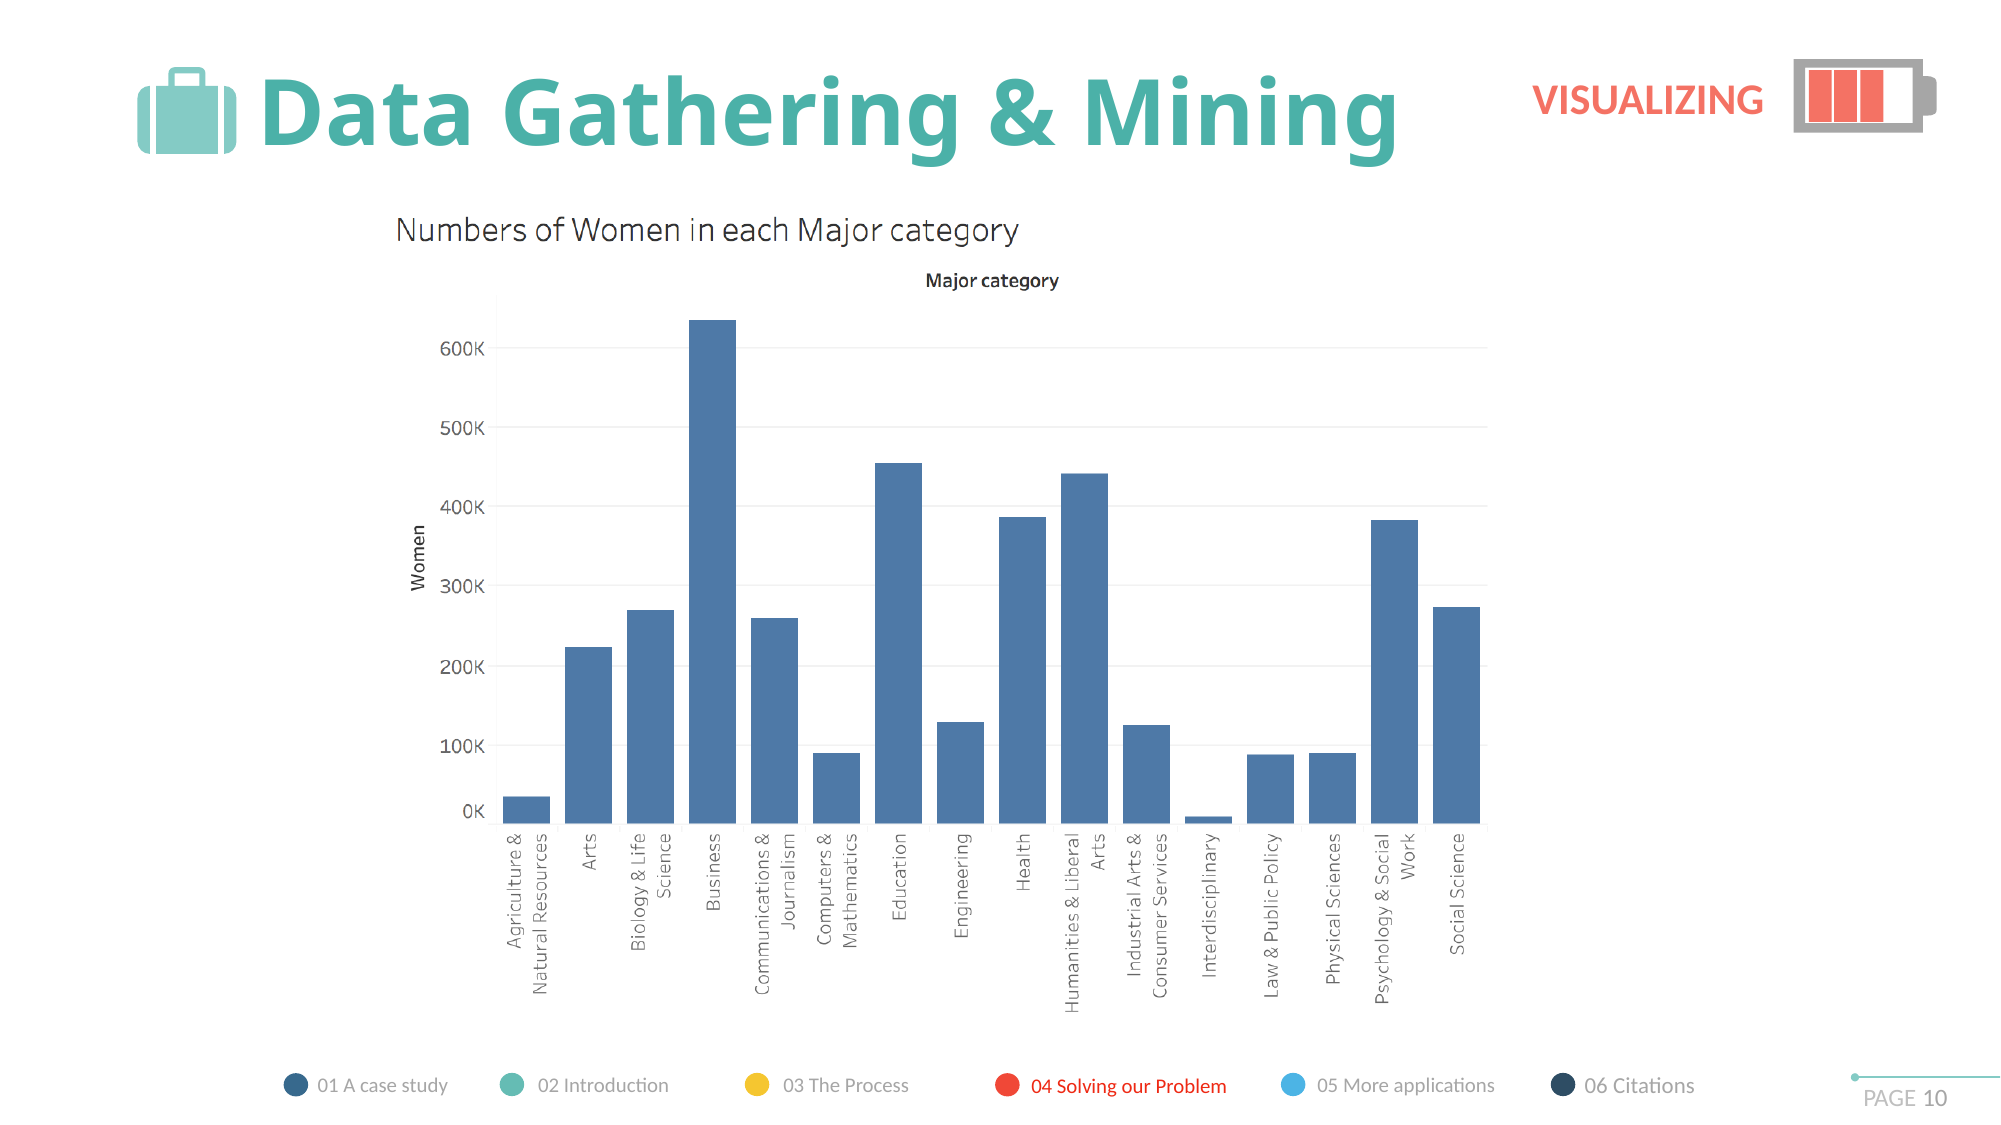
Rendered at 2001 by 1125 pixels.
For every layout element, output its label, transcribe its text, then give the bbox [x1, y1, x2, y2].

picture [374, 202, 1511, 1021]
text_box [283, 1070, 1696, 1099]
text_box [137, 67, 237, 154]
text_box VISUALIZING [1510, 69, 1765, 132]
text_box PAGE 10 [1848, 1073, 2000, 1119]
title Data Gathering & Mining [243, 58, 1844, 277]
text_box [1793, 59, 1937, 133]
